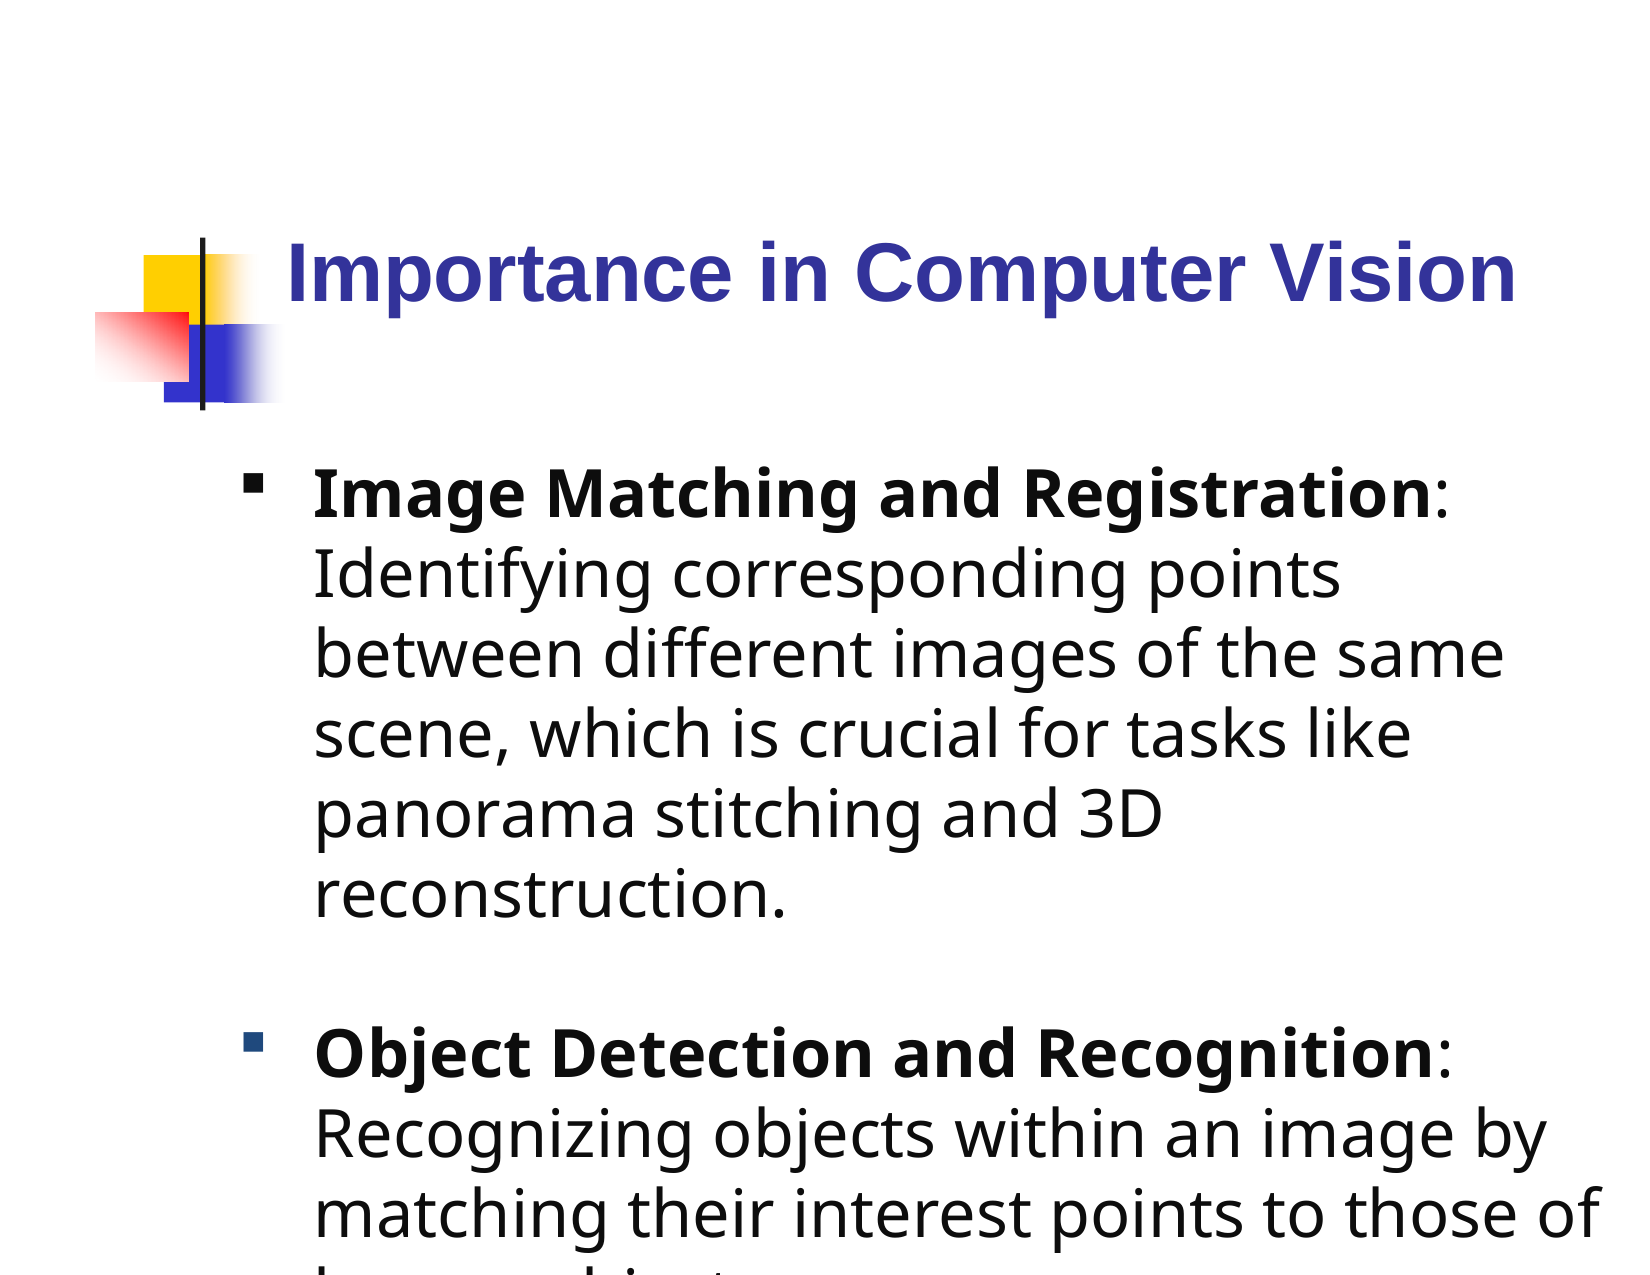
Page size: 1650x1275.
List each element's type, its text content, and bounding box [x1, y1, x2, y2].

text_box [206, 341, 218, 403]
text_box [199, 237, 206, 411]
text_box Importance in Computer Vision [286, 218, 1520, 319]
picture [95, 311, 189, 383]
text_box [163, 324, 199, 403]
picture [205, 254, 286, 403]
text_box [74, 74, 1576, 447]
text_box Image Matching and Registration: Identifying corresponding points between different images of the same scene, which is crucial for tasks like panorama stitching and 3D reconstruction. Object Detection and Recognition: Recognizing objects within an image by matching their interest points to those of known objects [224, 443, 1630, 1275]
text_box [143, 254, 199, 324]
